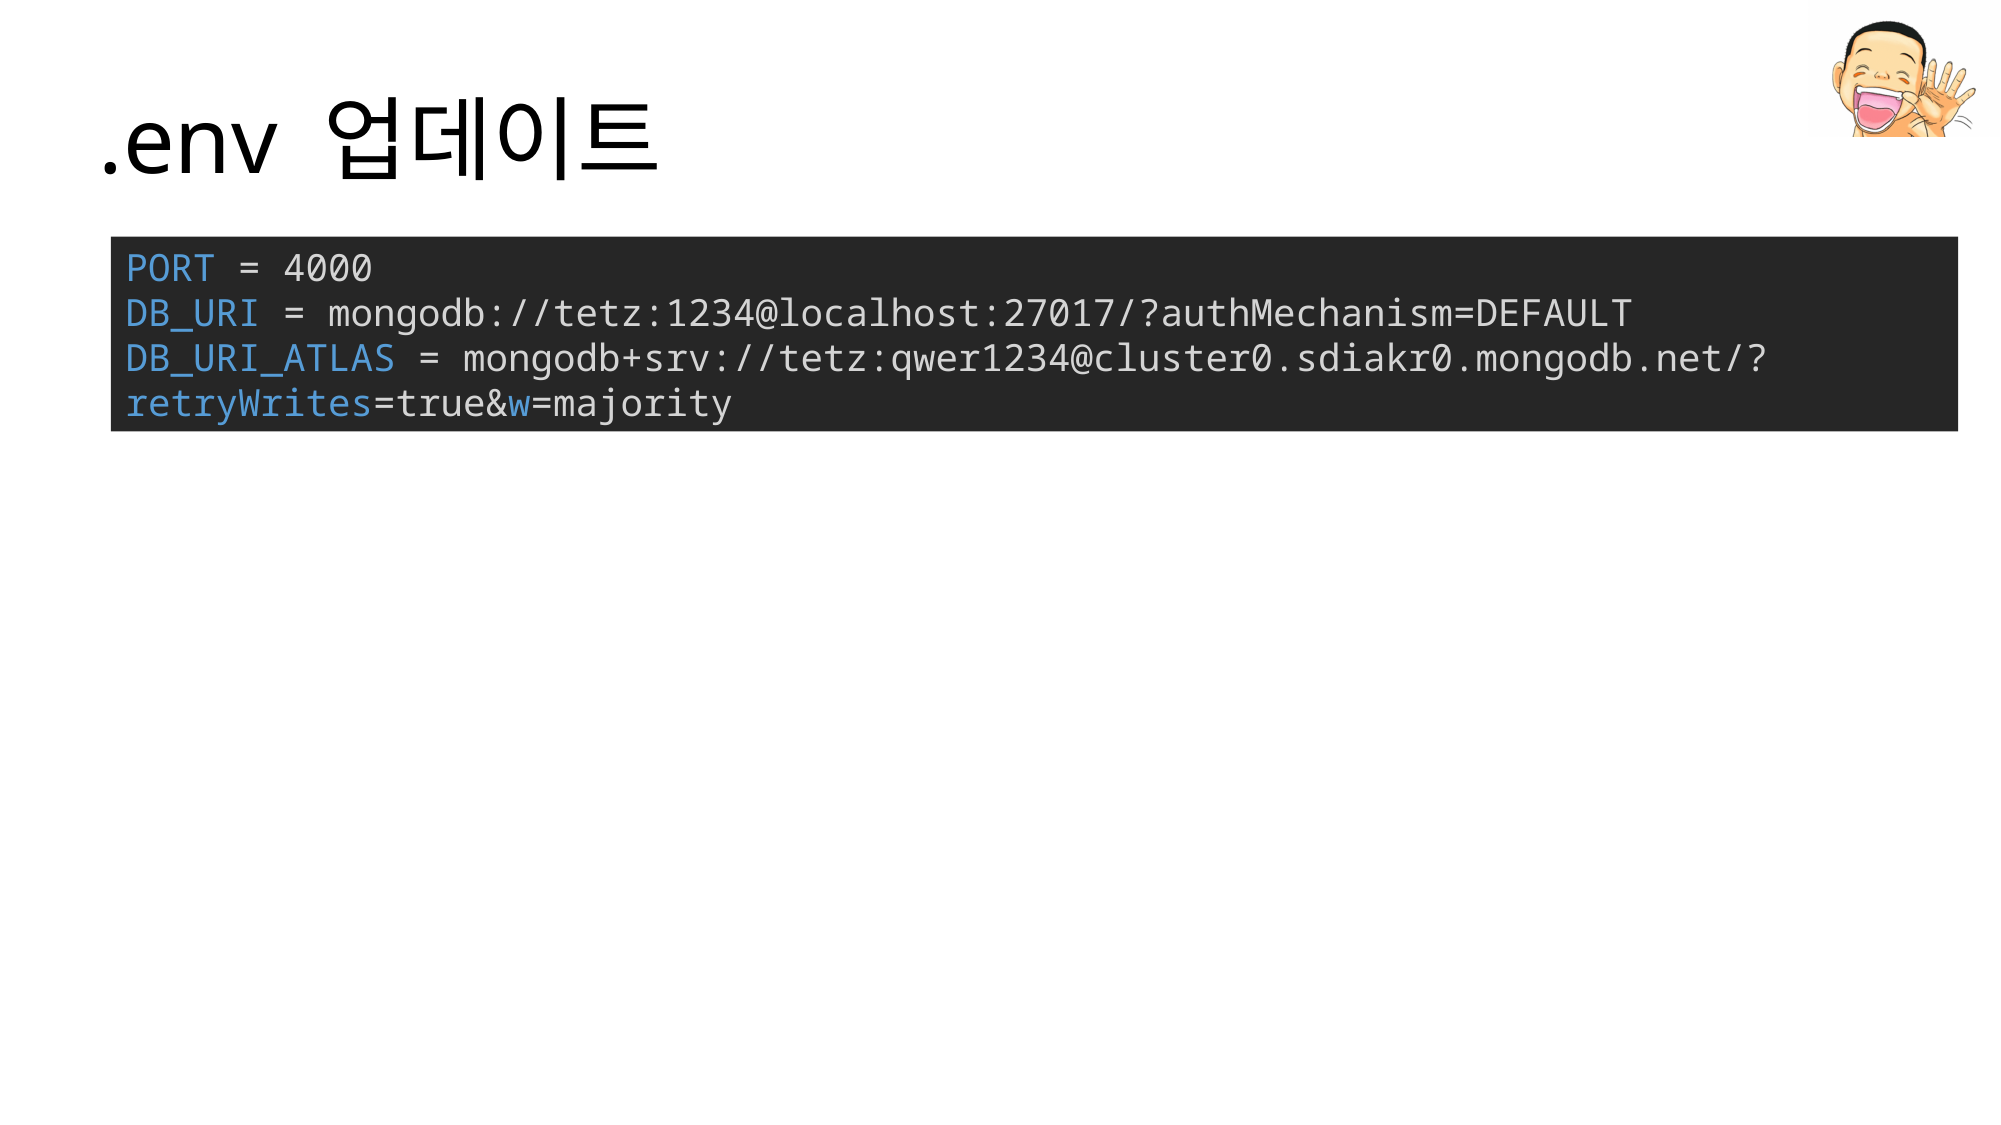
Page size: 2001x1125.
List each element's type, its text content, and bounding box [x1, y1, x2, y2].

text_box PORT = 4000 DB_URI = mongodb://tetz:1234@localhost:27017/?authMechanism=DEFAULT DB_URI_ATLAS = mongodb+srv://tetz:qwer1234@cluster0.sdiakr0.mongodb.net/?retryWrites=true&w=majority [110, 236, 1959, 432]
title .env 업데이트 [83, 0, 1931, 218]
picture [1931, 0, 2000, 137]
